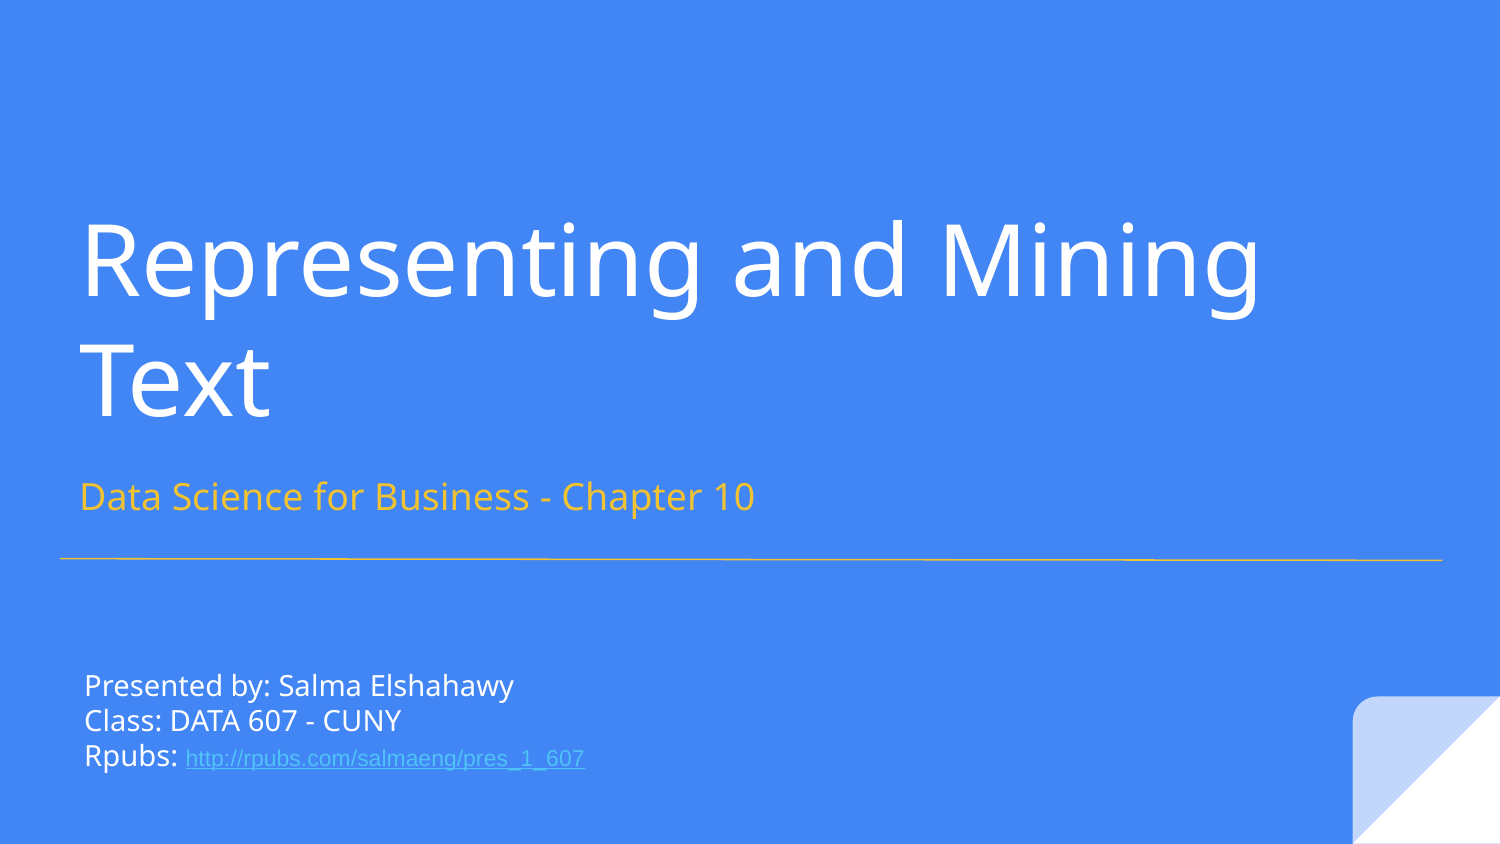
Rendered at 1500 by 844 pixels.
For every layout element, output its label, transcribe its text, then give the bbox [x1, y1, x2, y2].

subtitle Presented by: Salma Elshahawy Class: DATA 607 - CUNY Rpubs: http://rpubs.com/salmaeng/pres_1_607 [69, 652, 1418, 811]
subtitle Data Science for Business - Chapter 10 [64, 457, 1413, 541]
title Representing and Mining Text [64, 163, 1413, 452]
